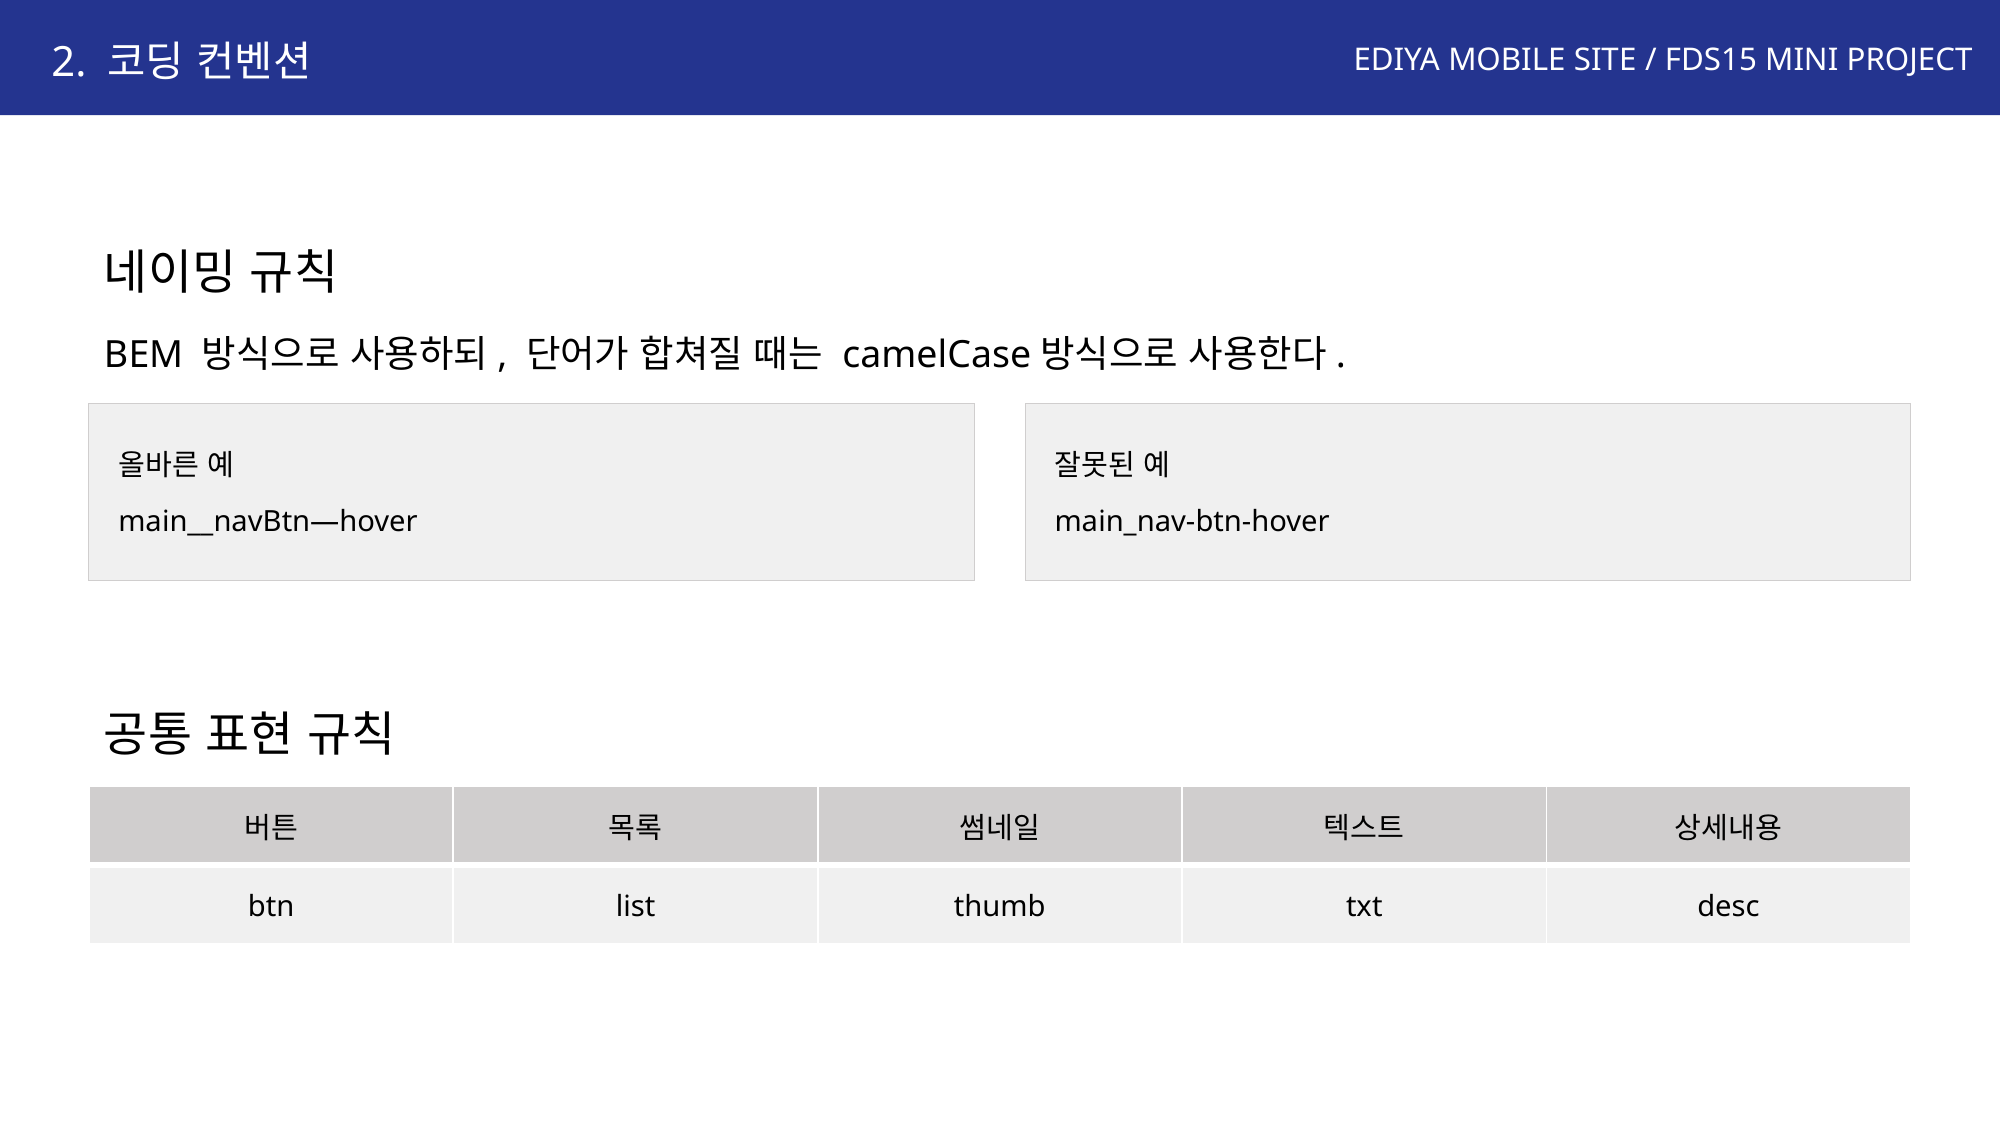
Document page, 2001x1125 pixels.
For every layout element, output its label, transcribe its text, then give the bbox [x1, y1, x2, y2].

list 2. 코딩 컨벤션 [36, 20, 1106, 106]
table_header 썸네일 [819, 787, 1181, 862]
table_cell thumb [819, 868, 1181, 943]
text_box BEM 방식으로 사용하되, 단어가 합쳐질 때는 camelCase방식으로 사용한다. [88, 304, 1911, 390]
list 네이밍 규칙 [88, 240, 1911, 304]
table_header 텍스트 [1183, 787, 1546, 862]
text_box 잘못된 예 main_nav-btn-hover [1025, 403, 1911, 581]
text_box 올바른 예 main__navBtn—hover [88, 403, 975, 581]
table_cell txt [1183, 868, 1546, 943]
table_cell list [454, 868, 817, 943]
table_header 버튼 [90, 787, 452, 862]
table_cell desc [1547, 868, 1910, 943]
table_cell btn [90, 868, 452, 943]
text_box 공통 표현 규칙 [88, 693, 1911, 779]
table_header 목록 [454, 787, 817, 862]
table_header 상세내용 [1547, 787, 1910, 862]
